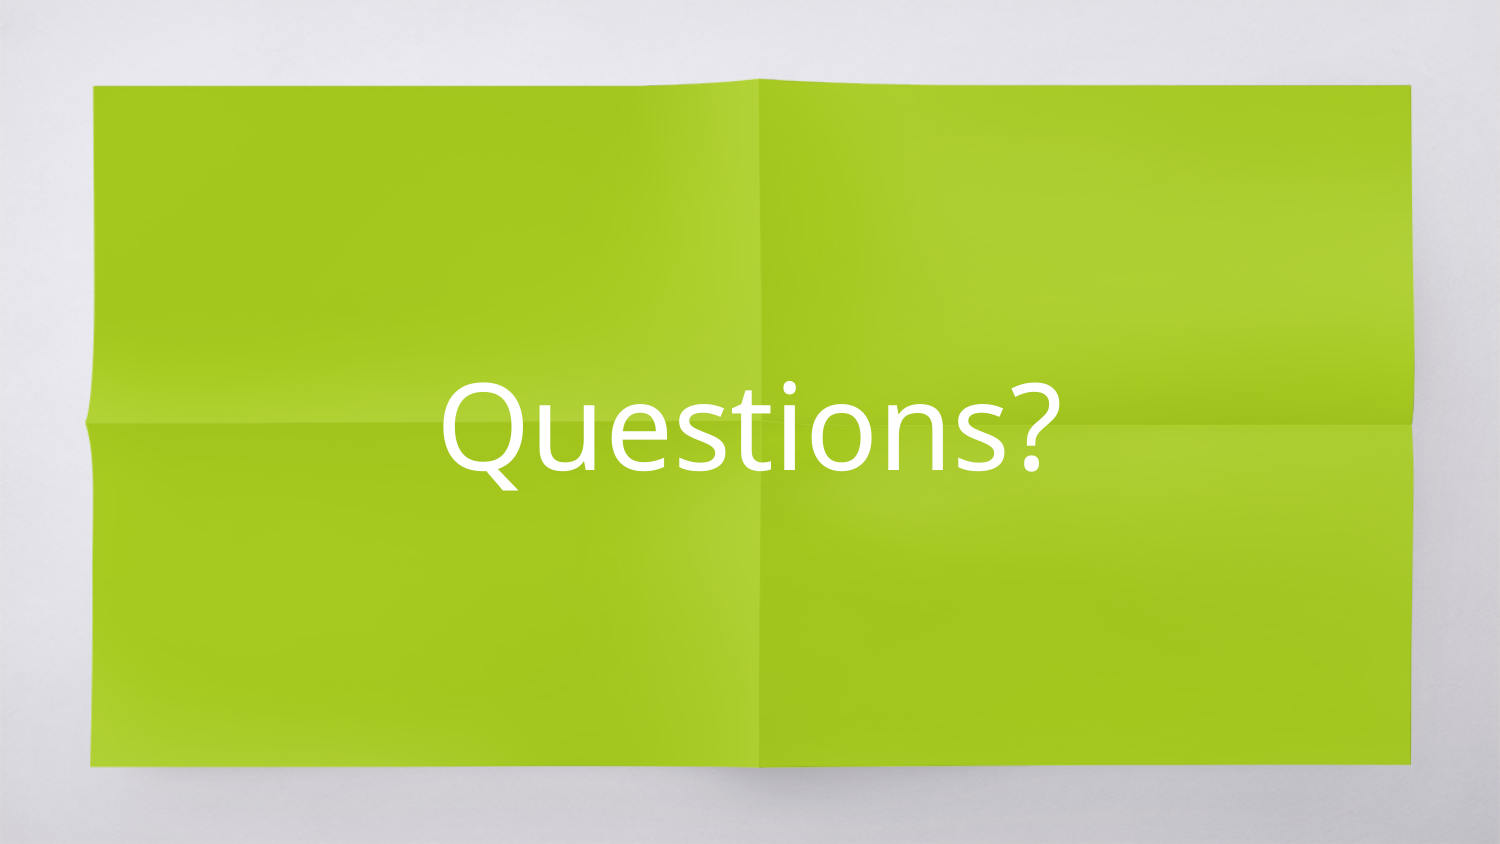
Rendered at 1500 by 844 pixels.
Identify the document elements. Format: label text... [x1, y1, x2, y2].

picture [0, 0, 1500, 844]
title Questions? [267, 326, 1233, 517]
